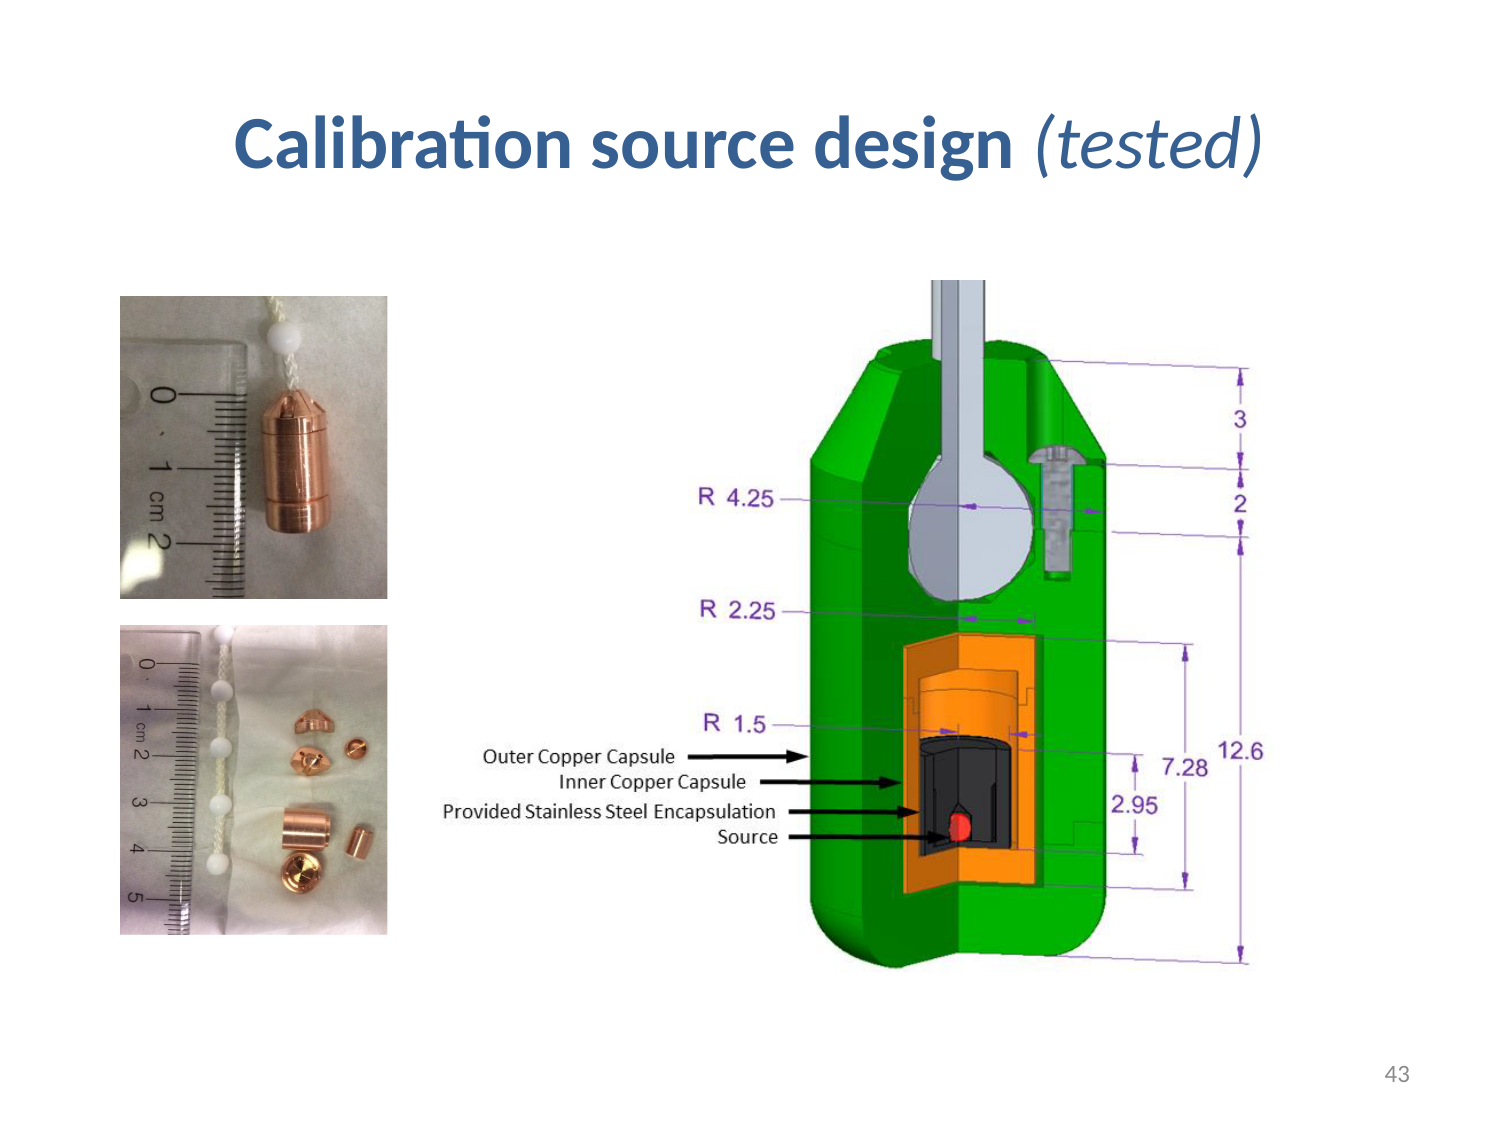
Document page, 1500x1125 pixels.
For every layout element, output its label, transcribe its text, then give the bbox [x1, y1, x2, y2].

picture [119, 625, 388, 935]
title Calibration source design (tested) [75, 45, 1425, 233]
picture [119, 296, 388, 599]
picture [430, 279, 1274, 972]
slide_number 43 [1074, 1042, 1425, 1103]
